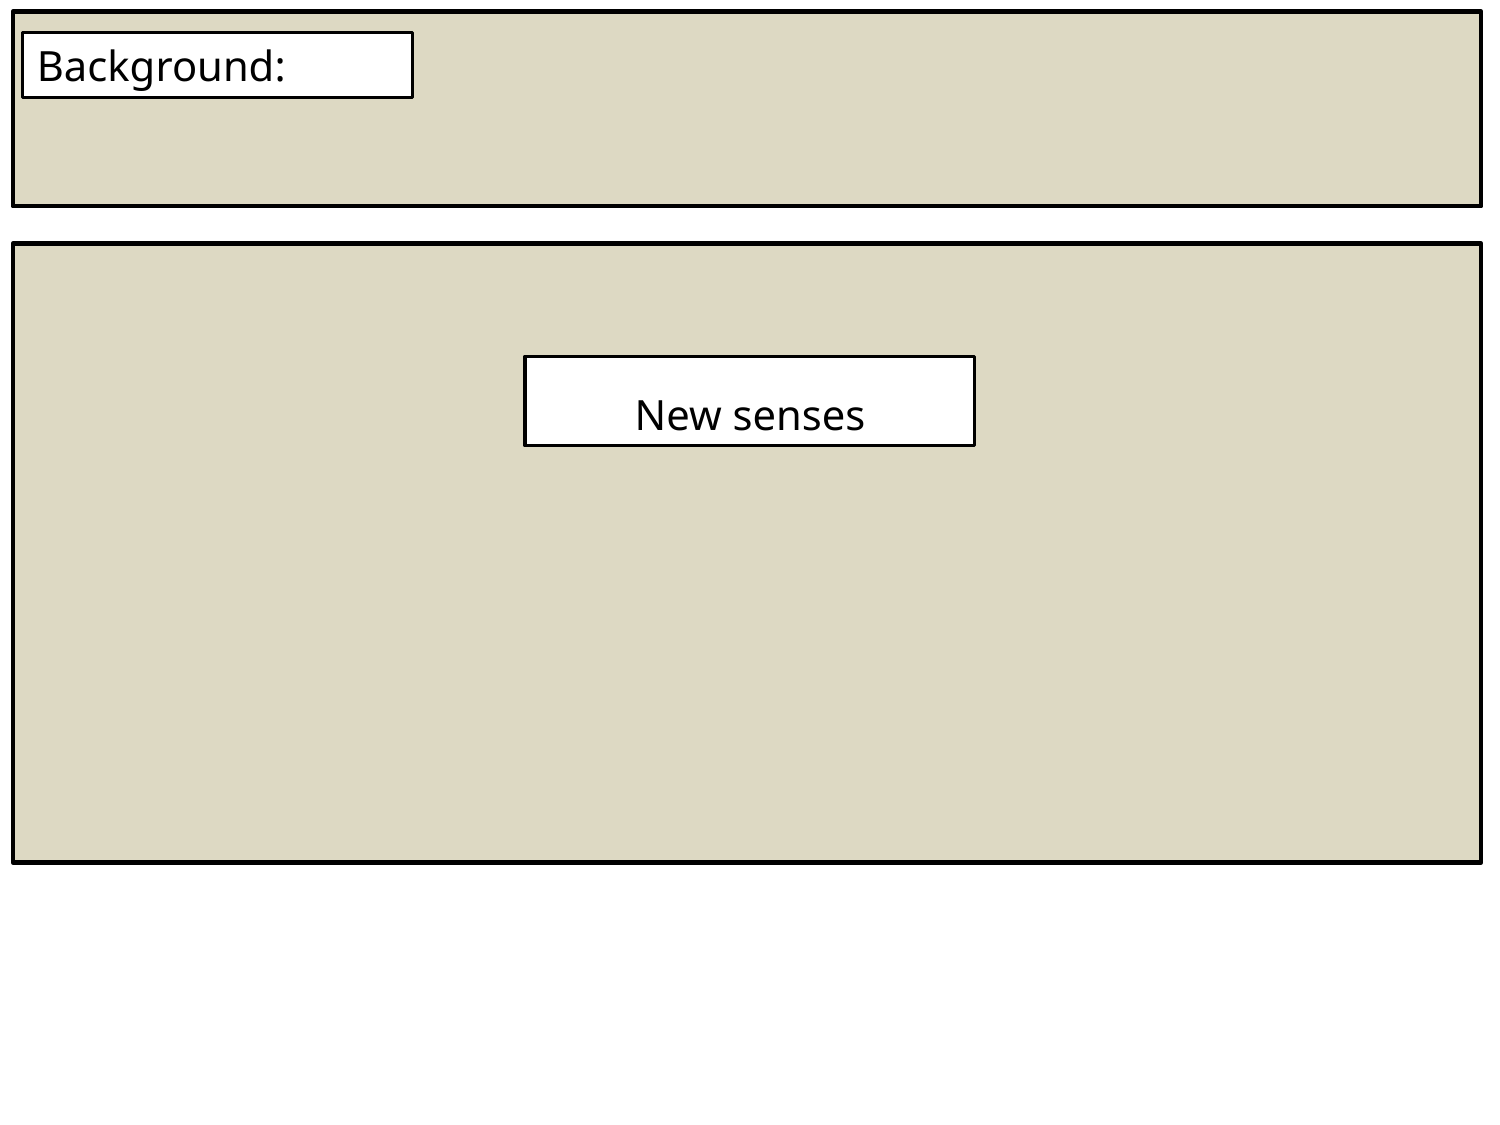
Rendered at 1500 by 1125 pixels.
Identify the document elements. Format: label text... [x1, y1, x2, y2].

text_box Background: [22, 32, 413, 98]
text_box New senses [524, 356, 975, 446]
text_box [11, 10, 1483, 208]
text_box [11, 242, 1483, 865]
